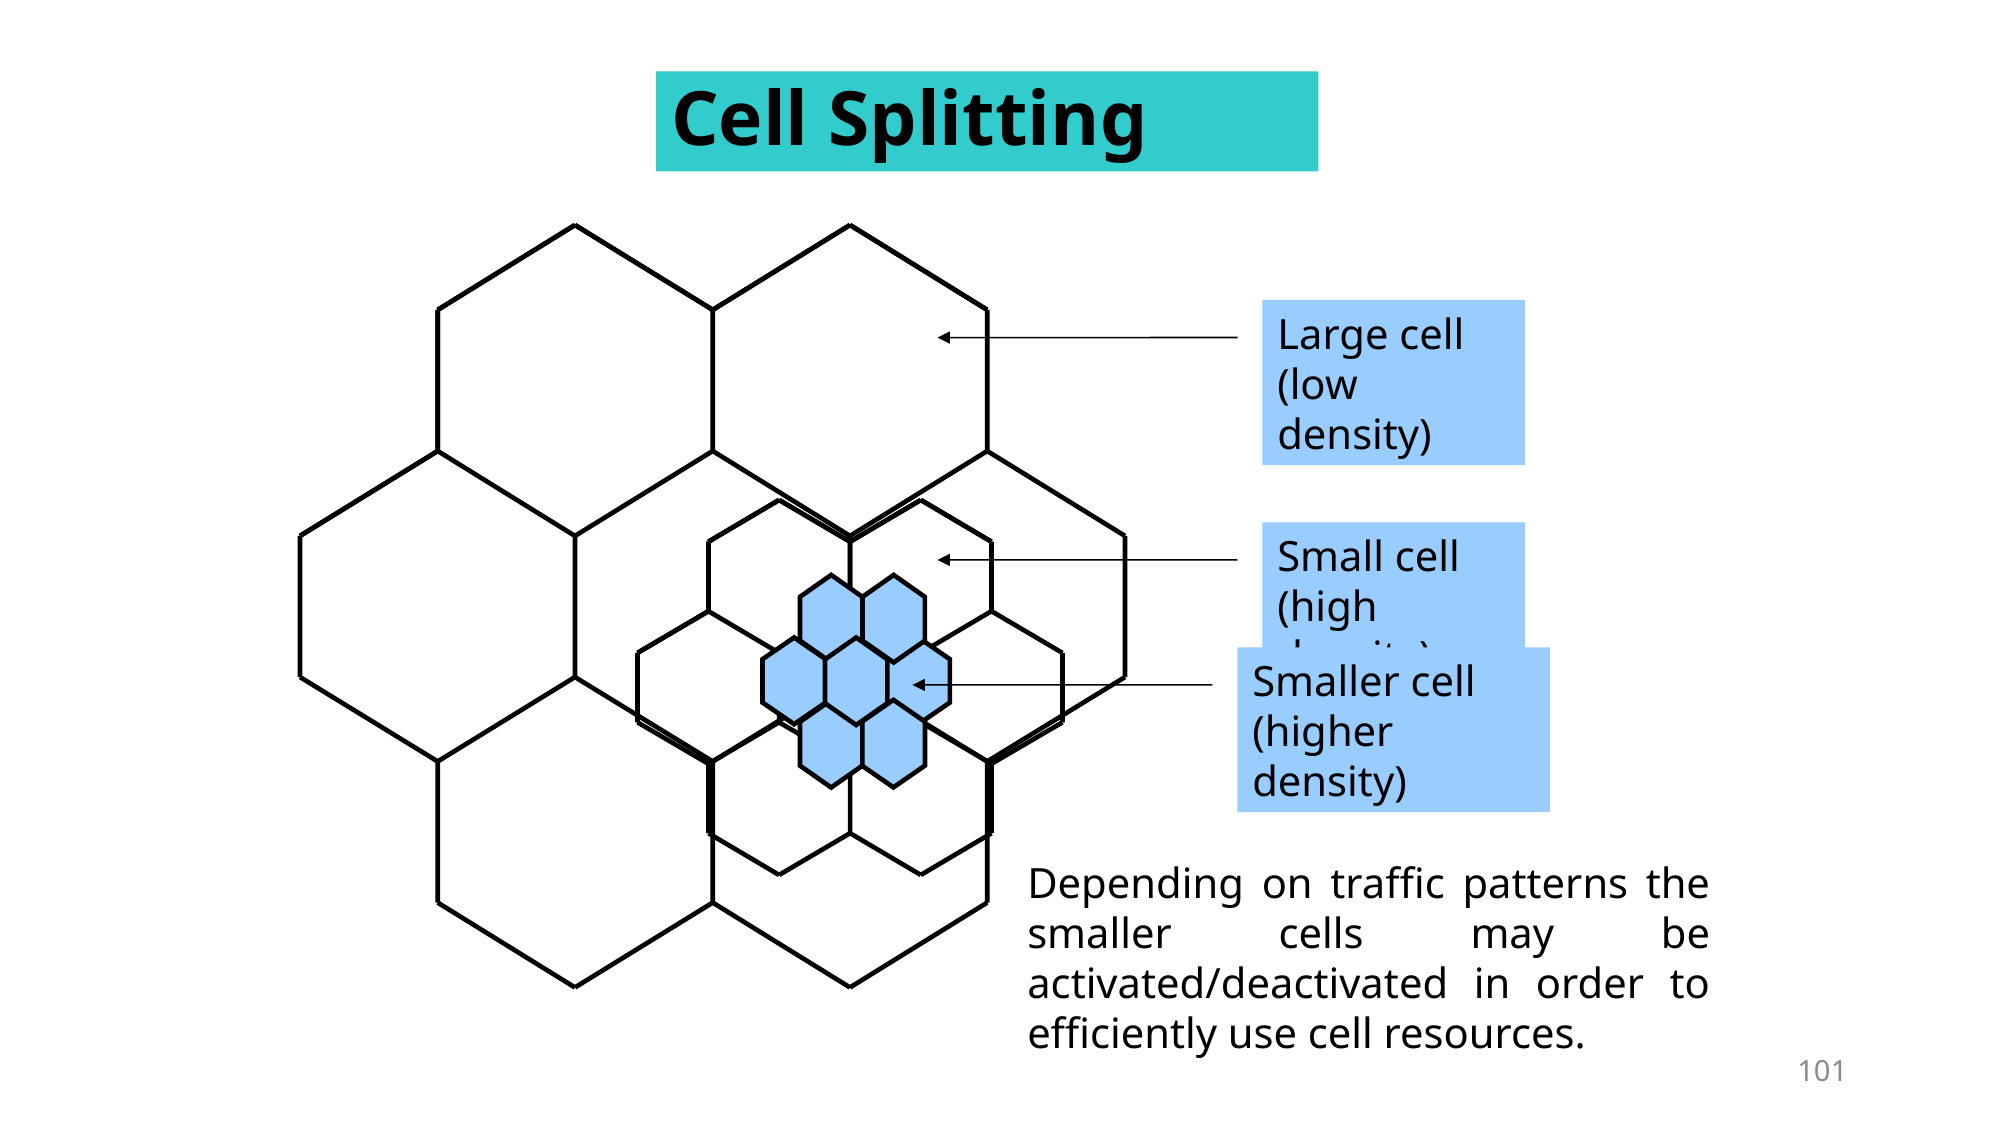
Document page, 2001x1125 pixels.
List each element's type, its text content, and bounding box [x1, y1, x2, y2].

slide_number 101 [1412, 1042, 1863, 1103]
text_box Depending on traffic patterns the smaller cells may be activated/deactivated in order to efficiently use cell resources. [1012, 849, 1725, 1065]
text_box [299, 224, 1550, 988]
title Cell Splitting [655, 71, 1319, 172]
